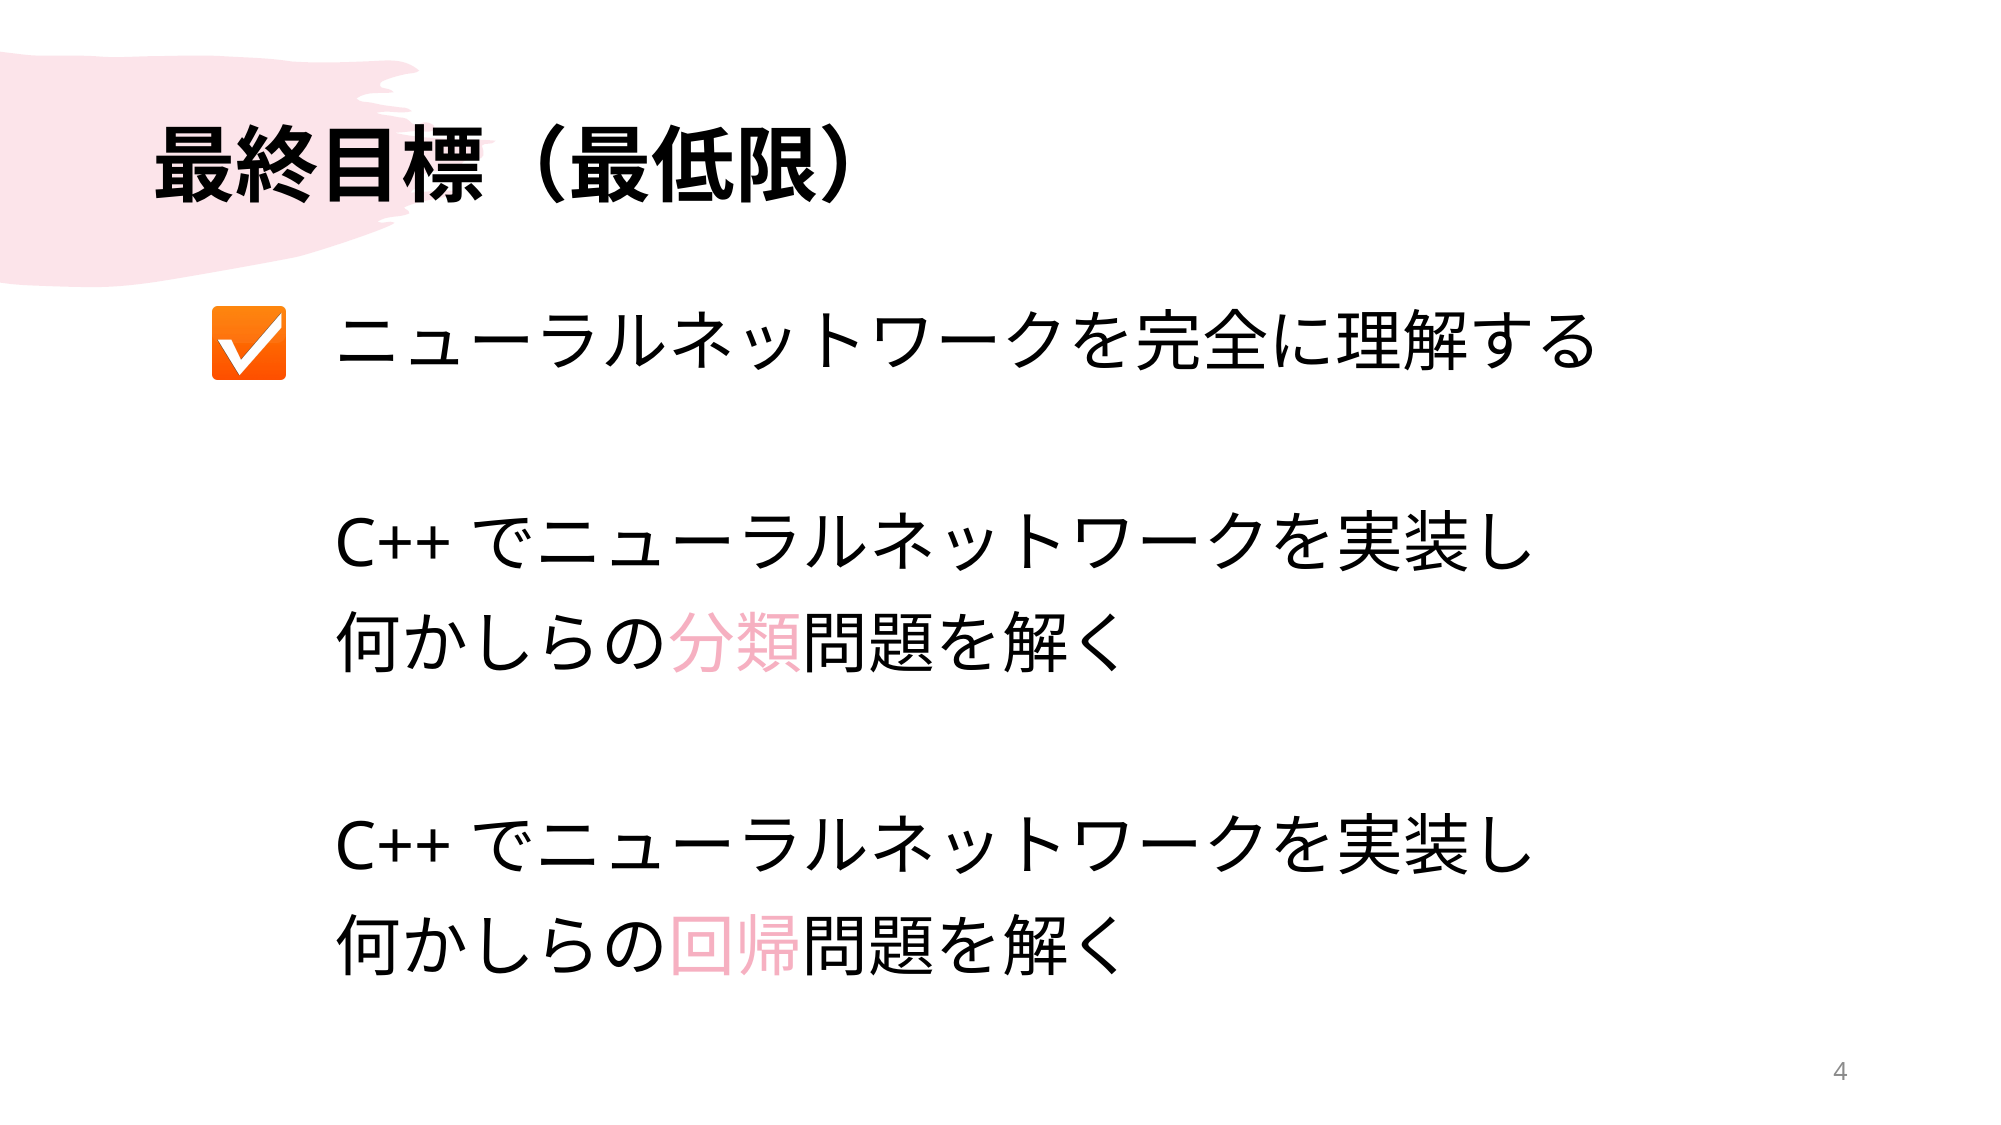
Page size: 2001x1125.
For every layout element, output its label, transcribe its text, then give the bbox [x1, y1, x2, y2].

list ニューラルネットワークを完全に理解する C++でニューラルネットワークを実装し 何かしらの分類問題を解く C++でニューラルネットワークを実装し 何かしらの回帰問題を解く [319, 290, 1671, 1043]
title 最終目標（最低限） [137, 59, 1863, 278]
slide_number 4 [1412, 1042, 1863, 1103]
picture [212, 306, 286, 380]
